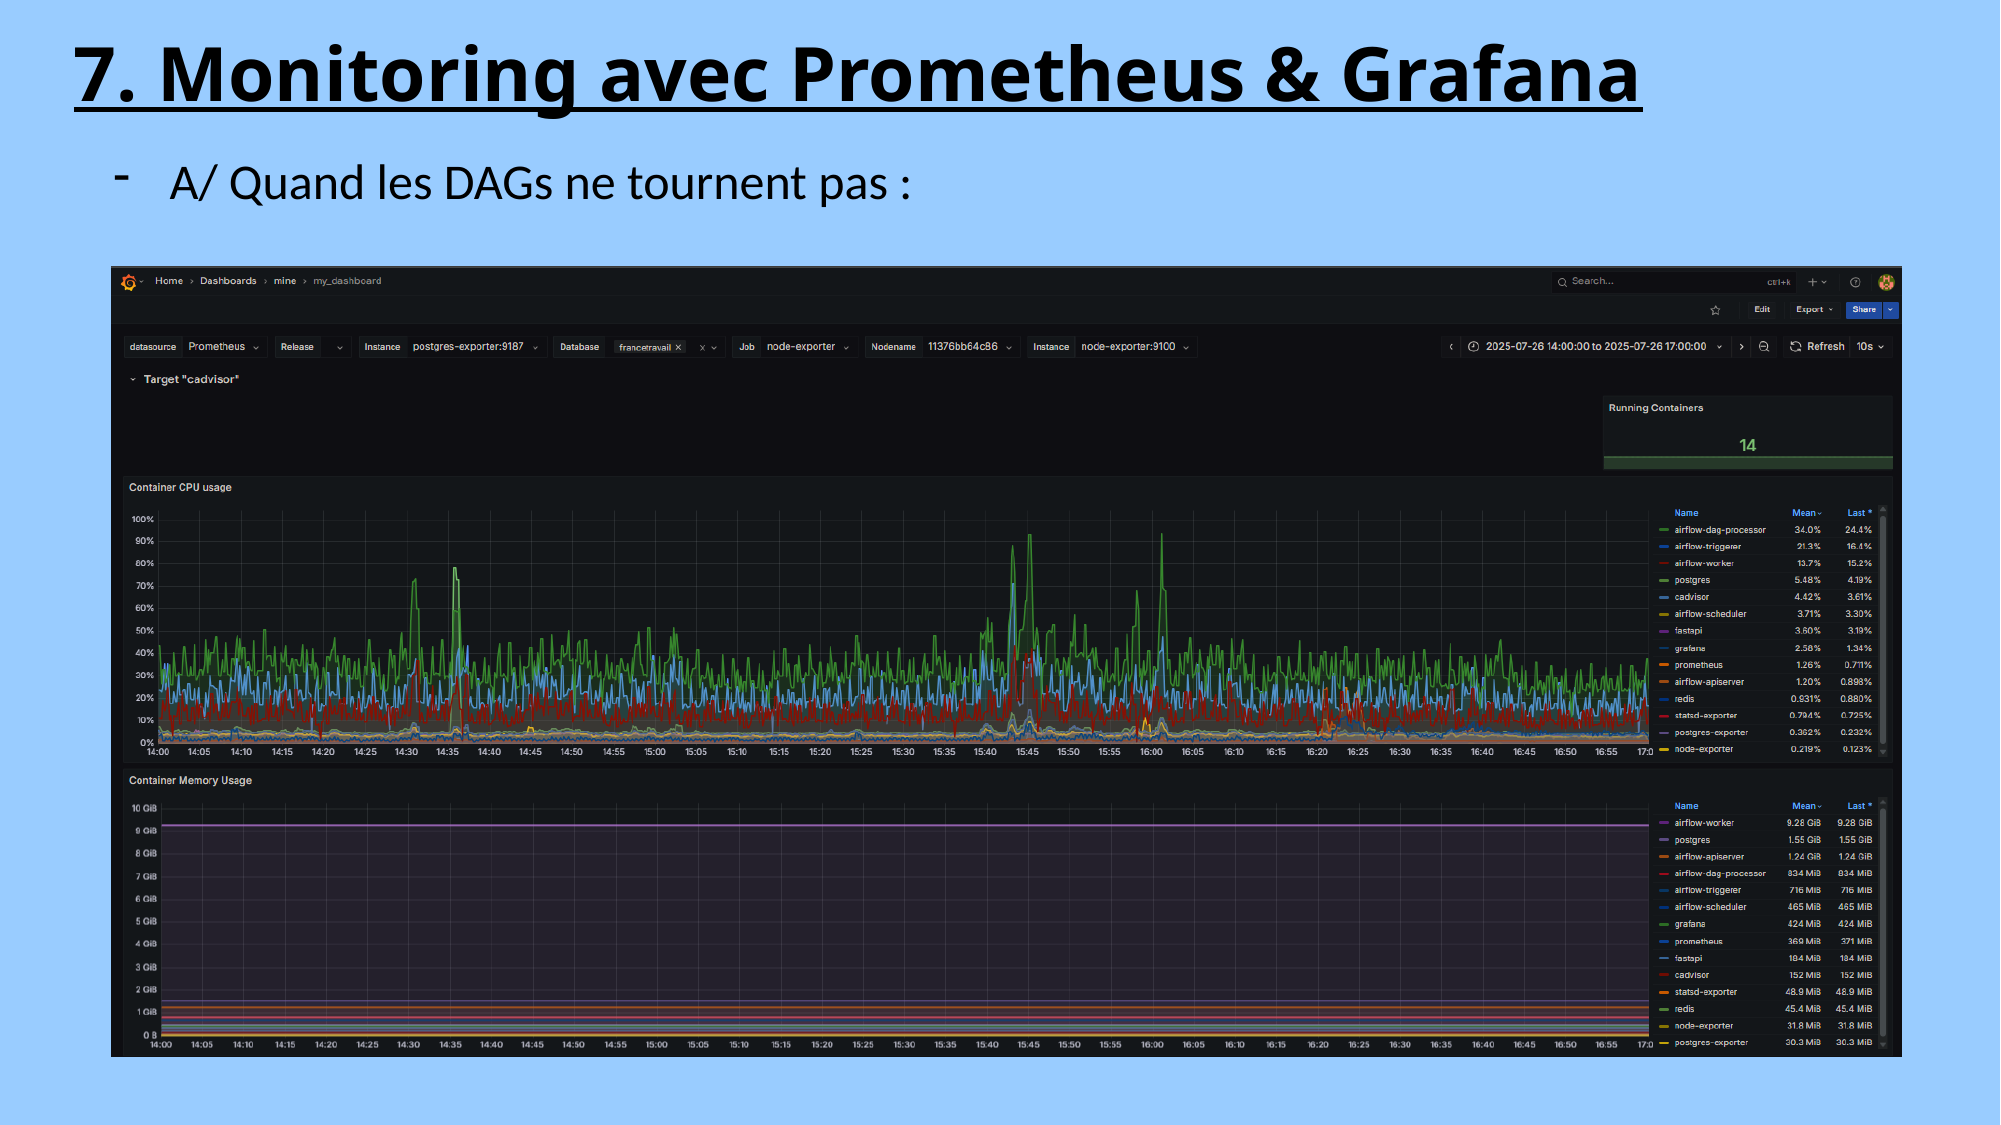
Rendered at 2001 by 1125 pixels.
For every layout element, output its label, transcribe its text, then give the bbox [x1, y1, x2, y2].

picture [111, 266, 1902, 1058]
text_box 7. Monitoring avec Prometheus & Grafana [59, 19, 1907, 135]
subtitle A/ Quand les DAGs ne tournent pas : [98, 148, 1724, 1029]
